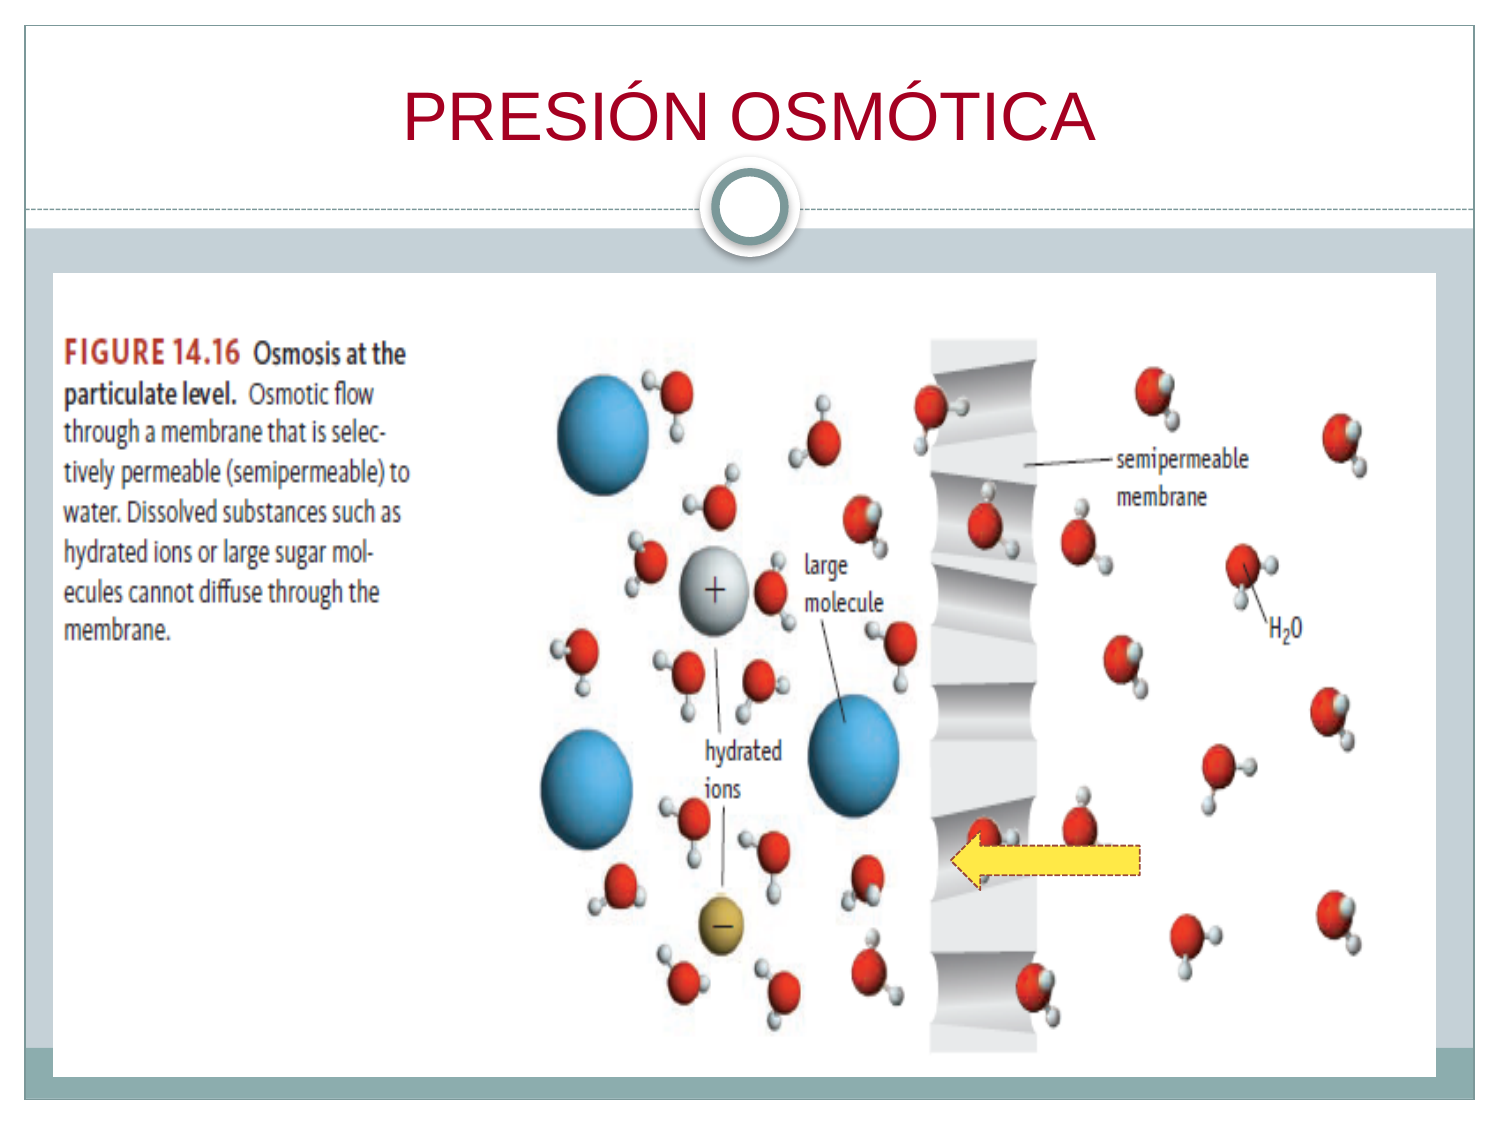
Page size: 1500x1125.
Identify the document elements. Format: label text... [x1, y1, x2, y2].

picture [52, 273, 1436, 1077]
title PRESIÓN OSMÓTICA [49, 37, 1450, 162]
